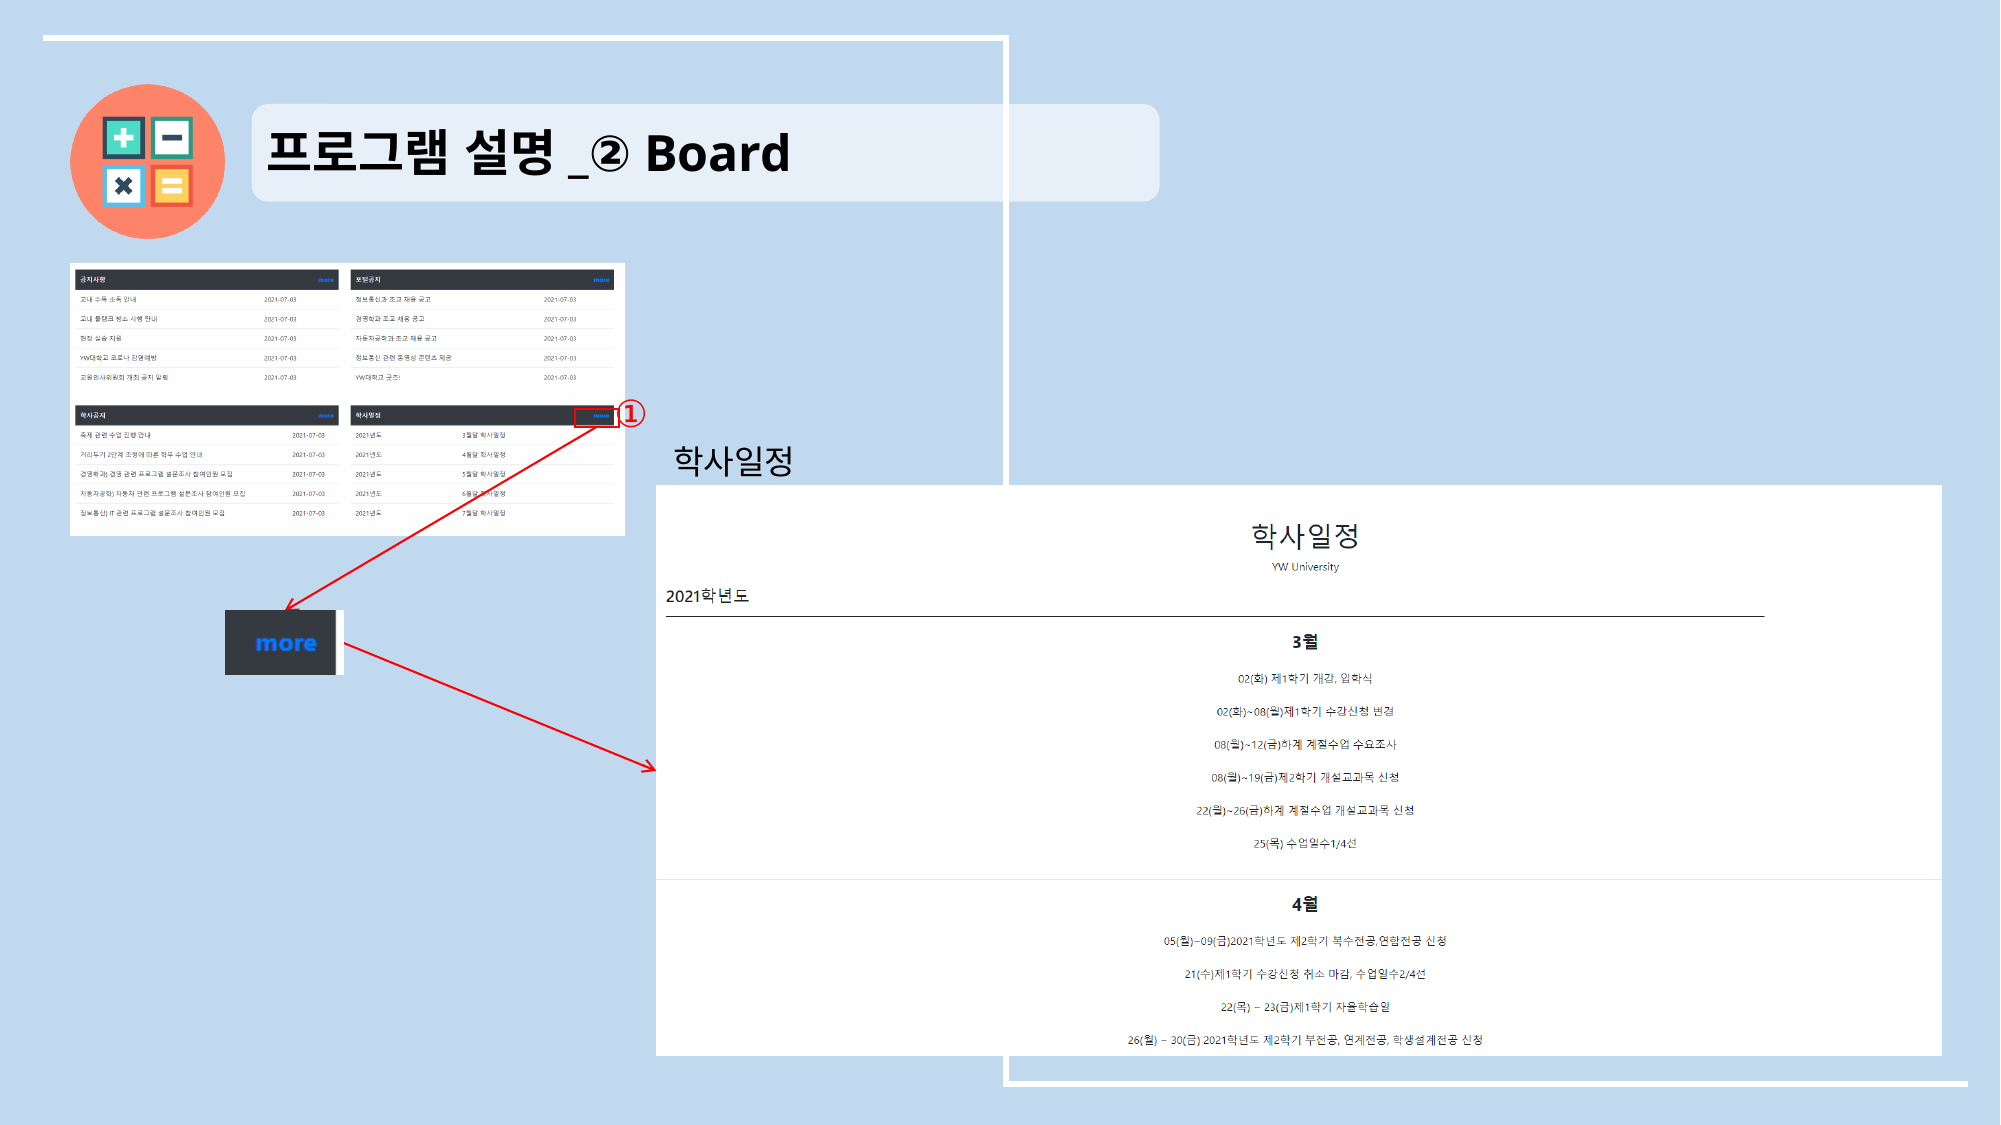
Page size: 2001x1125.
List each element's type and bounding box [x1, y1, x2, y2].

text_box [43, 37, 1968, 1085]
text_box [251, 104, 1160, 202]
picture [656, 485, 1942, 1056]
picture [70, 262, 625, 536]
text_box [284, 426, 597, 611]
picture [70, 84, 225, 239]
picture [224, 610, 344, 676]
text_box [343, 642, 656, 771]
